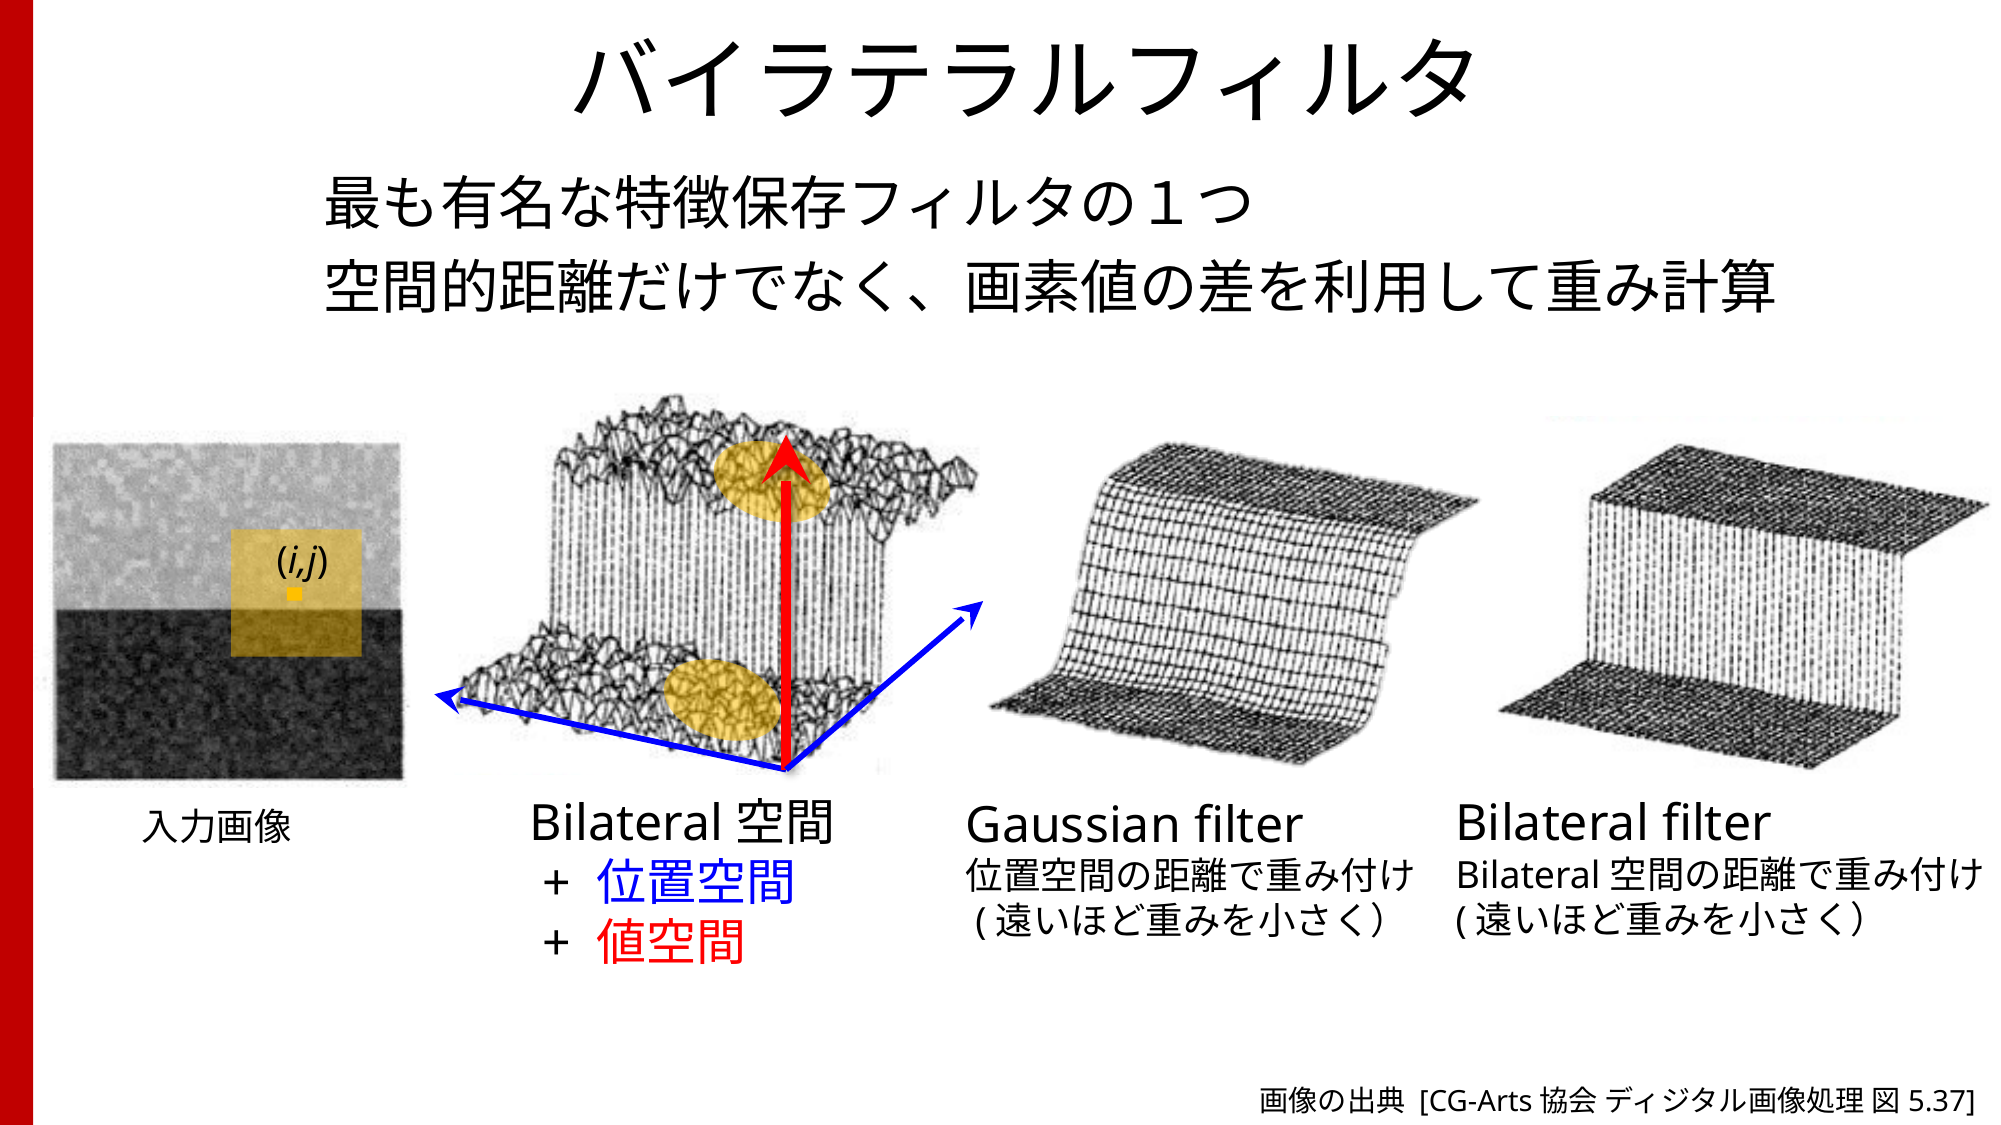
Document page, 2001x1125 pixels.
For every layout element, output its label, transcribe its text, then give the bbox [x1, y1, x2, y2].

text_box 入力画像 [127, 795, 307, 855]
text_box Bilateral filter Bilateral空間の距離で重み付け (遠いほど重みを小さく） [1440, 783, 2000, 949]
text_box 画像の出典 [CG-Arts協会 ディジタル画像処理 図5.37] [1244, 1074, 1991, 1125]
title バイラテラルフィルタ [164, 23, 1889, 144]
picture [986, 410, 1493, 786]
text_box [33, 417, 411, 788]
text_box Bilateral空間 + 位置空間 + 値空間 [515, 783, 850, 978]
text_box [434, 379, 988, 775]
text_box 最も有名な特徴保存フィルタの１つ 空間的距離だけでなく、画素値の差を利用して重み計算 [308, 166, 1812, 334]
text_box Gaussian filter 位置空間の距離で重み付け (遠いほど重みを小さく） [950, 784, 1431, 950]
picture [1494, 416, 2000, 774]
